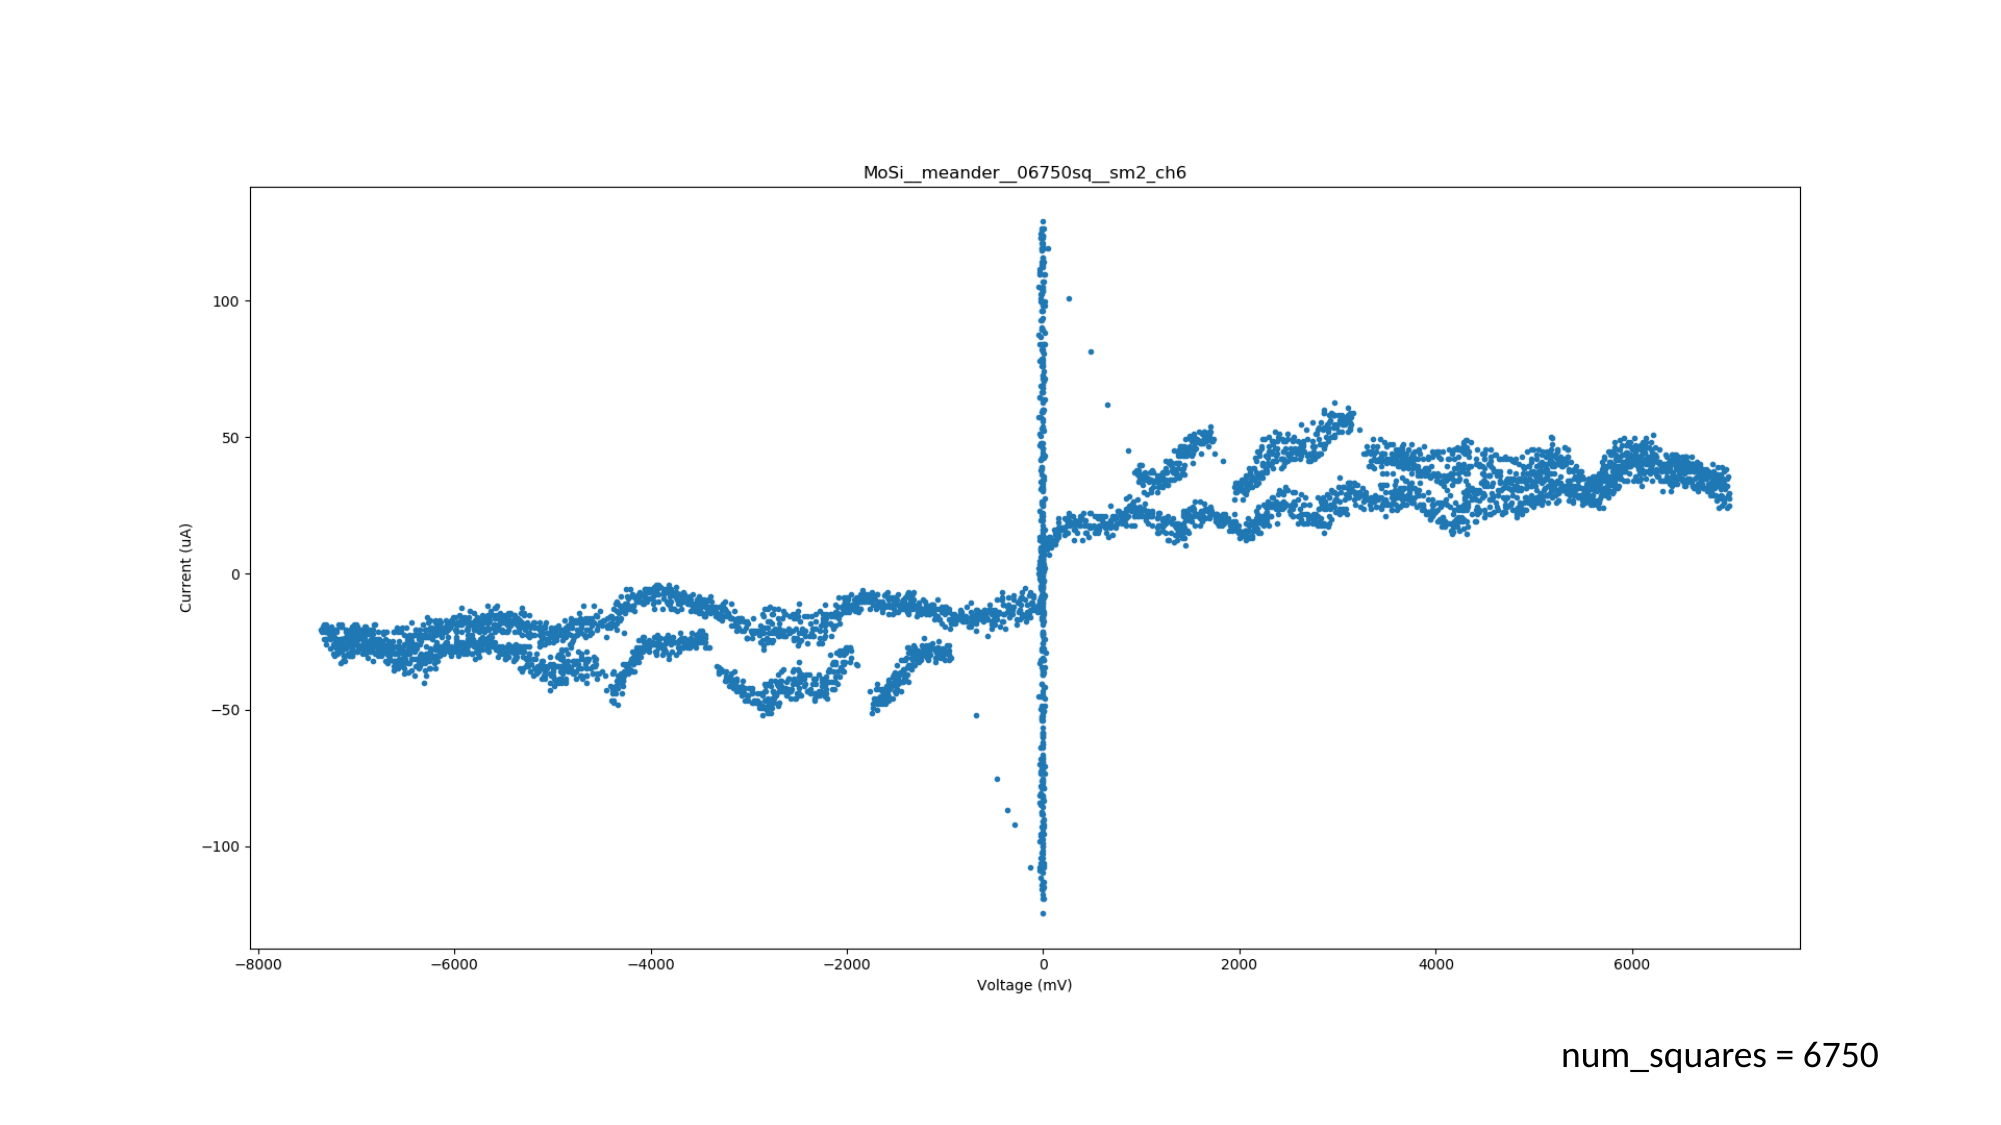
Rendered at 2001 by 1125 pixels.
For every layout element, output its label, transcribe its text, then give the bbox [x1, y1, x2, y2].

text_box num_squares = 6750 [1546, 1057, 1895, 1082]
picture [0, 68, 2000, 1057]
